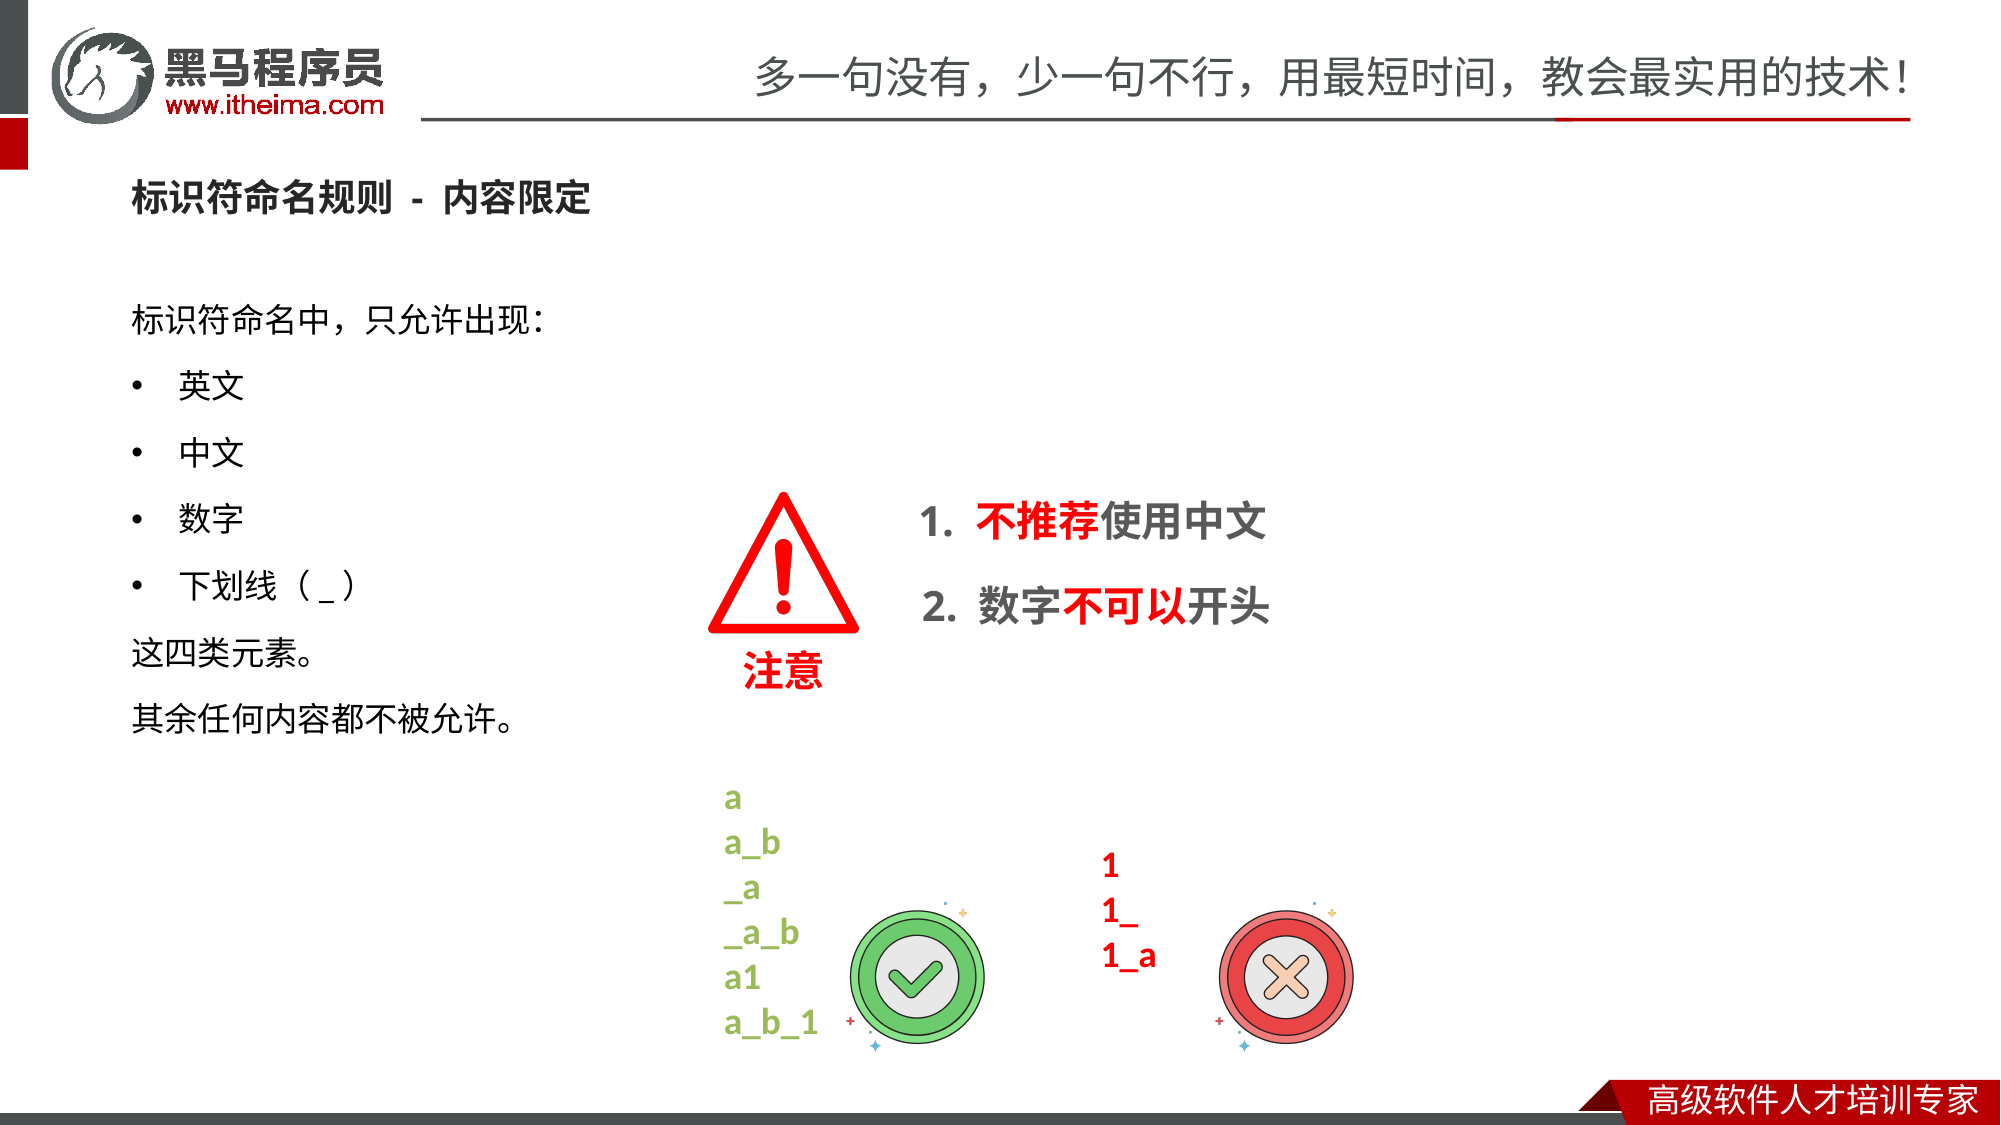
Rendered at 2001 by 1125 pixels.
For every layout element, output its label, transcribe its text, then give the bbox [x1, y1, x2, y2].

picture [1209, 901, 1360, 1053]
text_box a a_b _a _a_b a1 a_b_1 [708, 764, 923, 1050]
picture [708, 487, 860, 638]
text_box 2. 数字不可以开头 [907, 572, 1286, 637]
picture [840, 901, 991, 1053]
list 标识符命名中，只允许出现： 英文 中文 数字 下划线（_） 这四类元素。 其余任何内容都不被允许。 [116, 271, 1872, 964]
list 标识符命名规则 - 内容限定 [116, 154, 1872, 239]
text_box 注意 [727, 647, 841, 703]
picture [50, 26, 384, 125]
text_box 1 1_ 1_a [1085, 832, 1300, 983]
text_box 1. 不推荐使用中文 [903, 487, 1282, 553]
